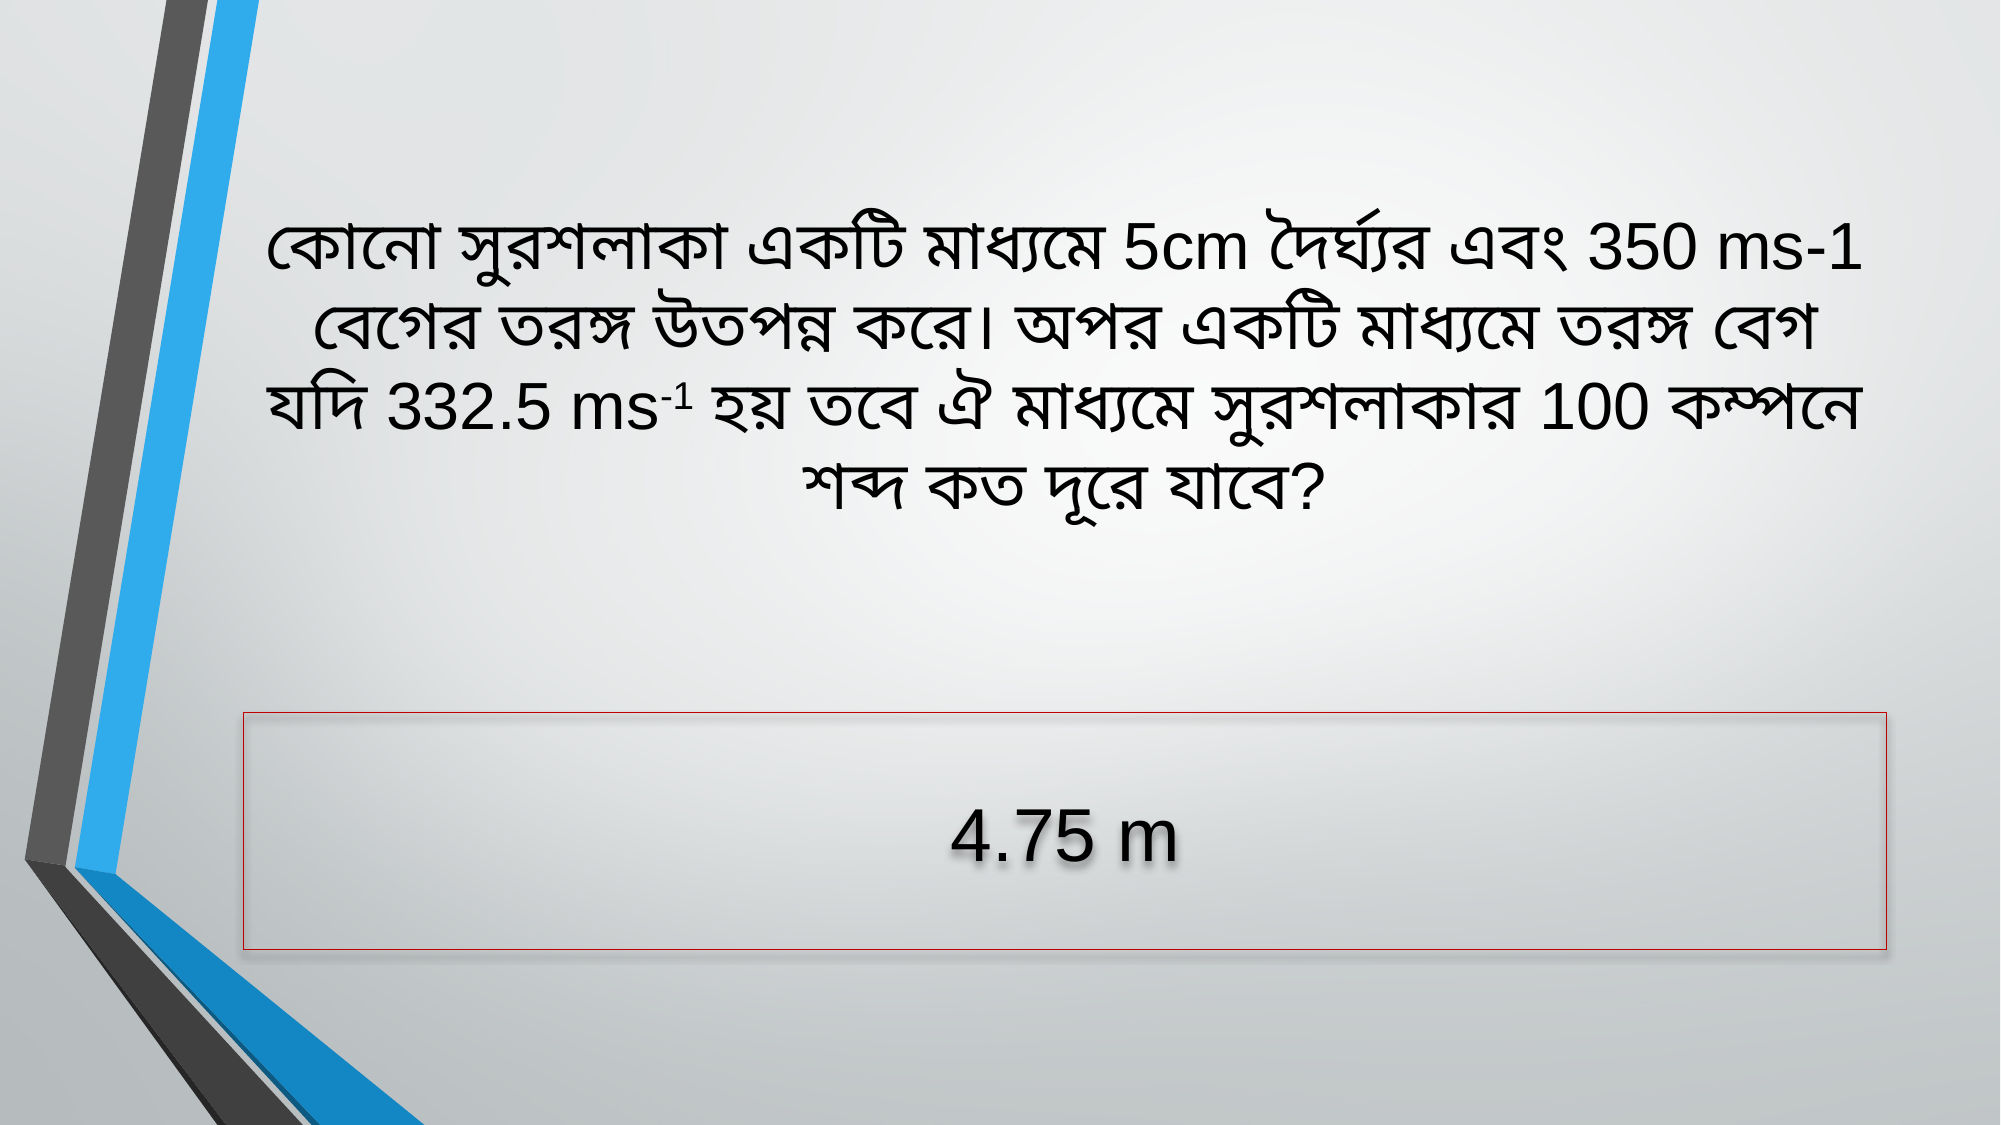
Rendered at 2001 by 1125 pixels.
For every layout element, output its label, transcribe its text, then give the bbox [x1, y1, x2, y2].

title কোনো সুরশলাকা একটি মাধ্যমে 5cm দৈর্ঘ্যর এবং 350 ms-1 বেগের তরঙ্গ উতপন্ন করে। অপর একটি মাধ্যমে তরঙ্গ বেগ যদি 332.5 ms-1 হয় তবে ঐ মাধ্যমে সুরশলাকার 100 কম্পনে শব্দ কত দূরে যাবে? [243, 112, 1887, 613]
list 4.75 m [243, 712, 1887, 950]
